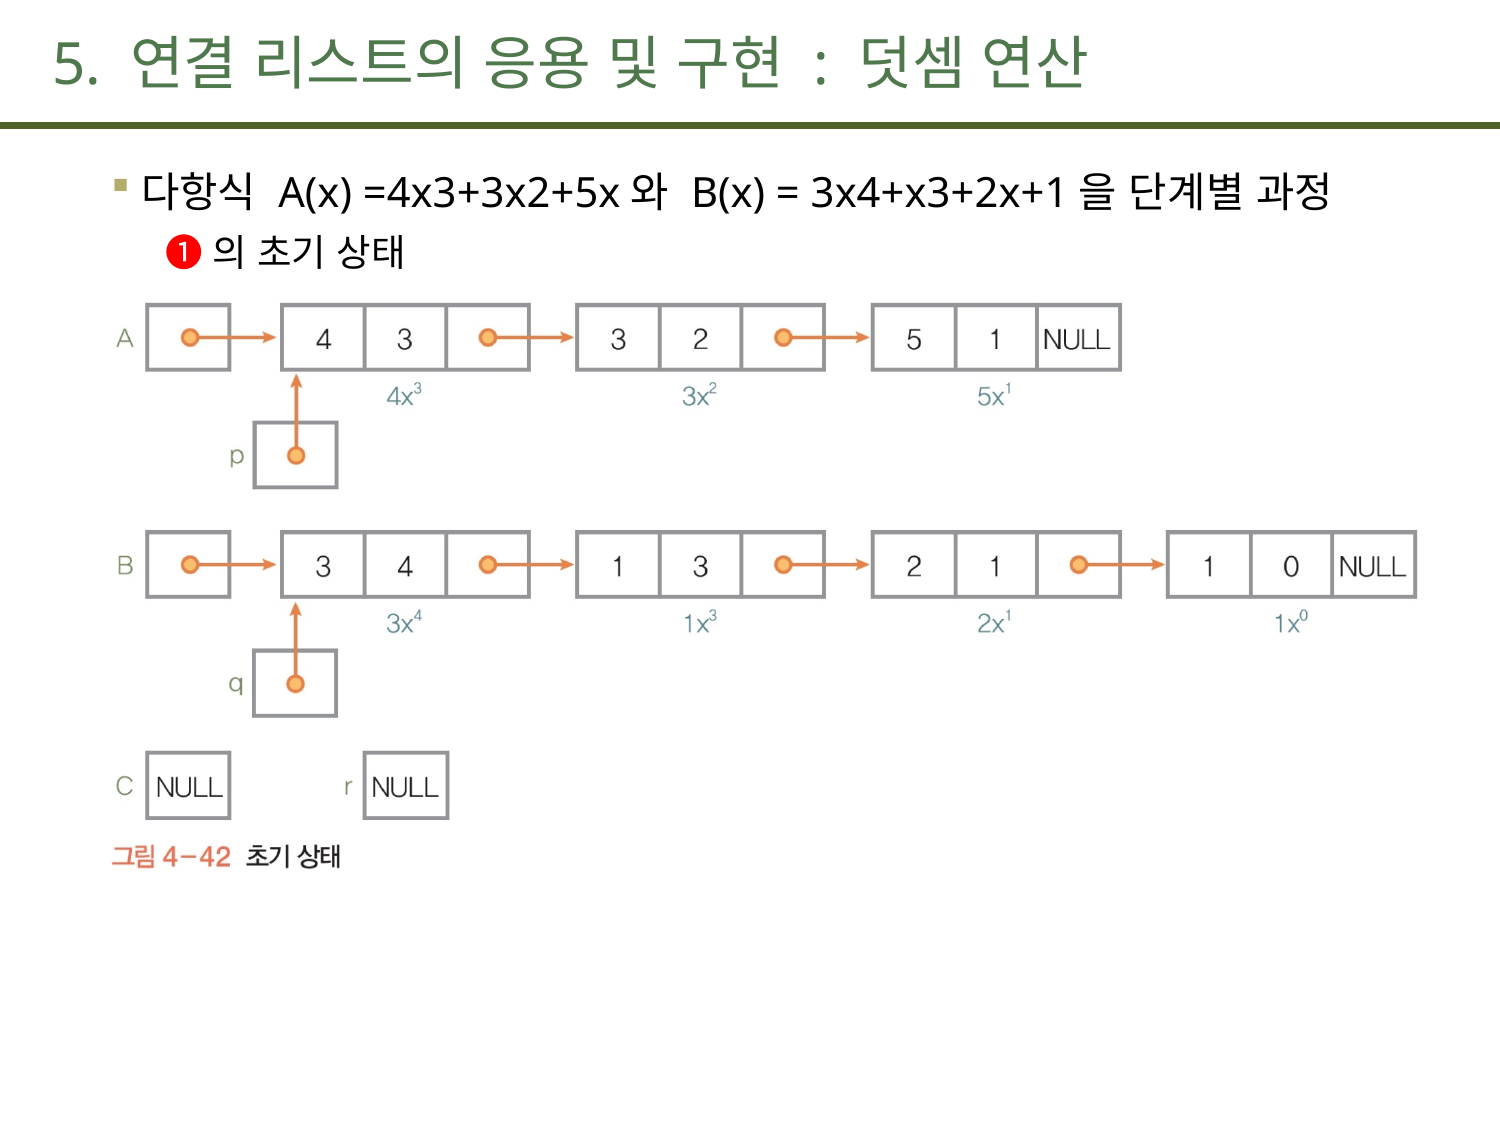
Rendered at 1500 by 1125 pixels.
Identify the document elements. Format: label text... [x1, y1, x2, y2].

title 5. 연결 리스트의 응용 및 구현 : 덧셈 연산 [37, 13, 1278, 109]
list 다항식 A(x) =4x3+3x2+5x와 B(x) = 3x4+x3+2x+1을 단계별 과정 ➊의 초기 상태 [37, 152, 1463, 1091]
picture [100, 292, 1426, 880]
